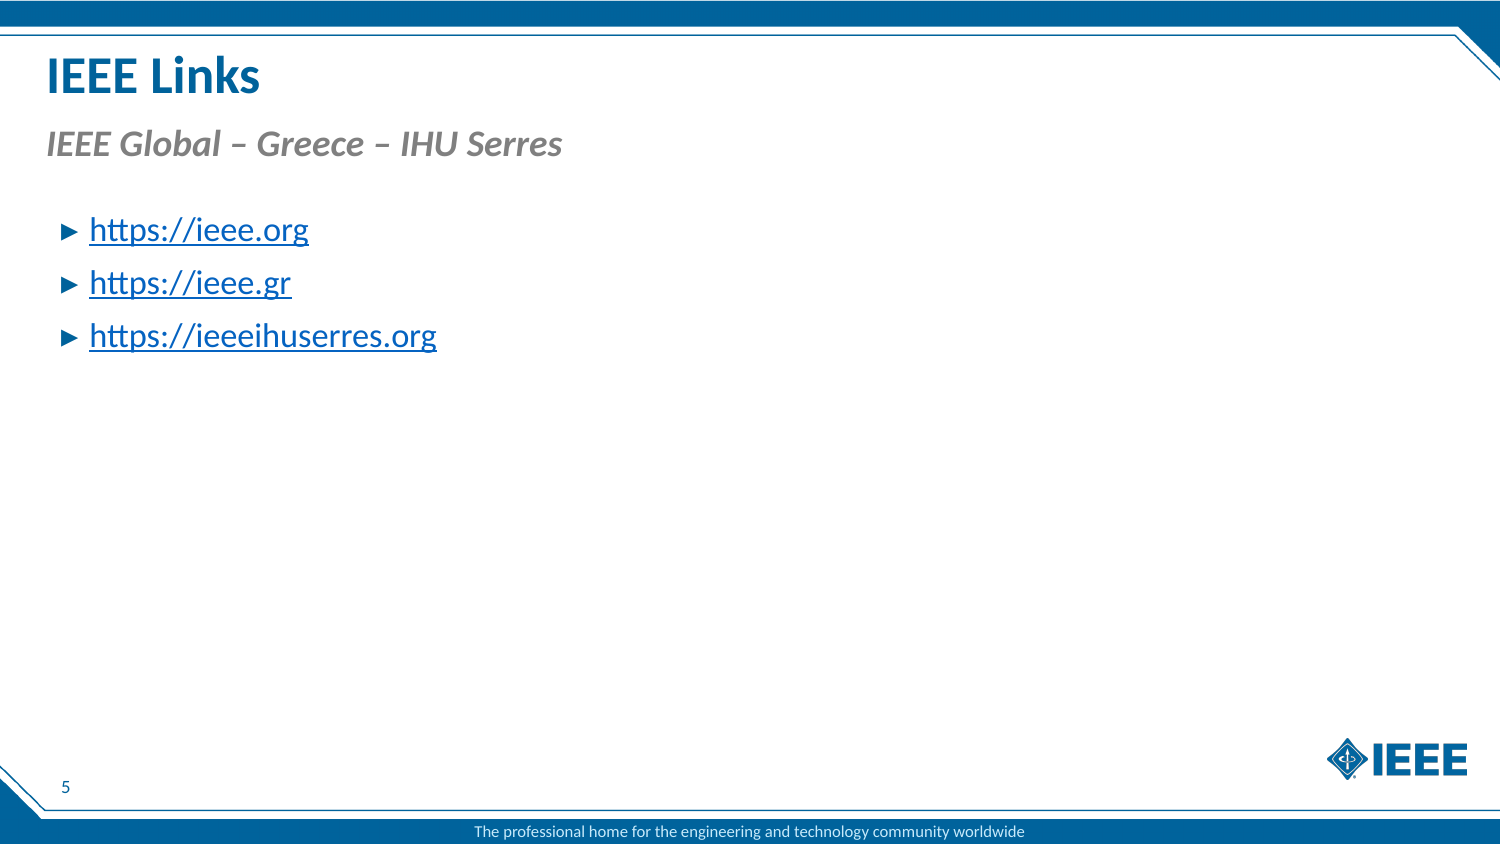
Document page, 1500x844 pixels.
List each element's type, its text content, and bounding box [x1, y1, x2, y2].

picture [0, 1, 1499, 88]
title IEEE Links [46, 40, 1467, 111]
picture [0, 738, 1500, 844]
slide_number 5 [46, 763, 127, 809]
list https://ieee.org https://ieee.gr https://ieeeihuserres.org [46, 204, 1467, 712]
list IEEE Global – Greece – IHU Serres [46, 116, 1467, 171]
